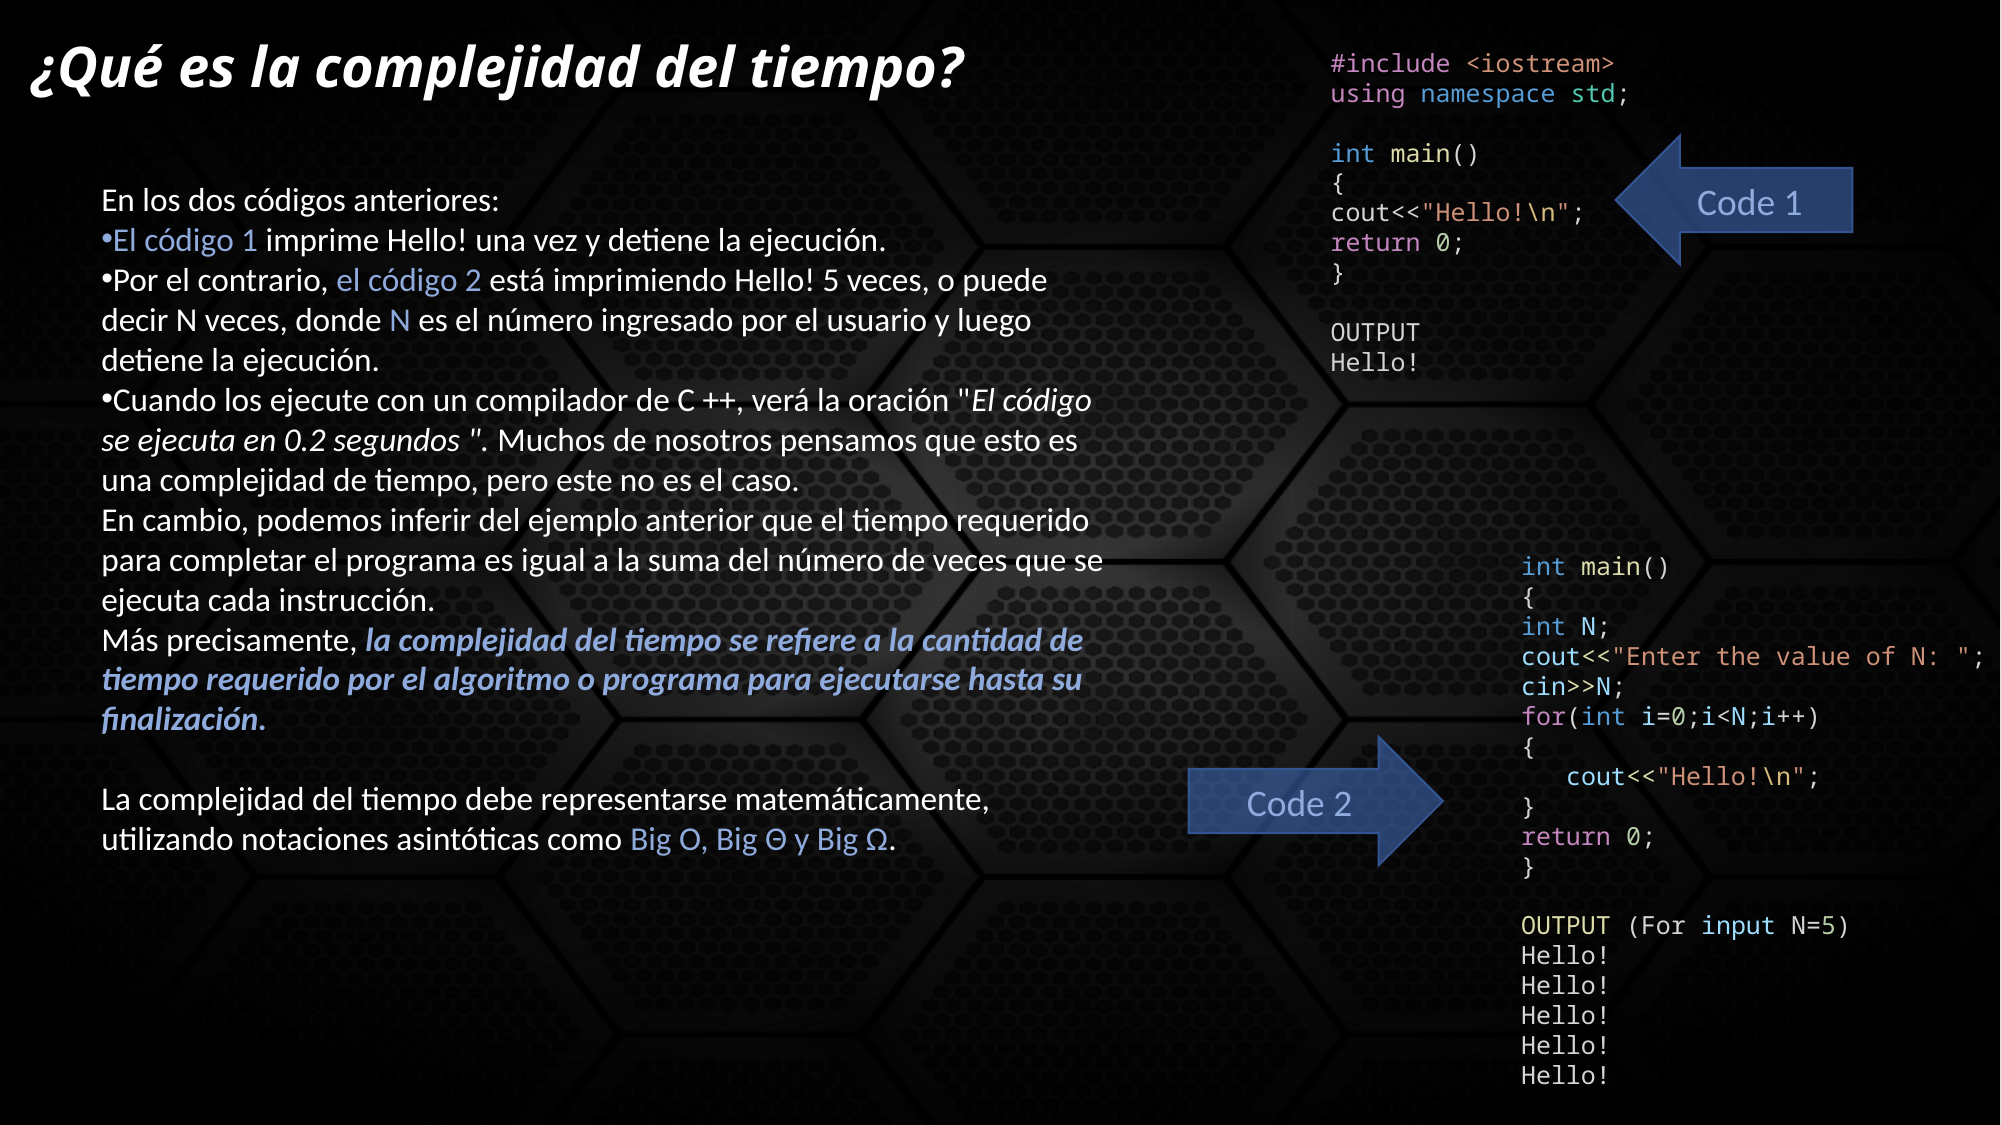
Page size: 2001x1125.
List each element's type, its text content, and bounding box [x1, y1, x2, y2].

text_box int main() { int N; cout<<"Enter the value of N: "; cin>>N; for(int i=0;i<N;i++) { cout<<"Hello!\n"; } return 0; } OUTPUT (For input N=5) Hello! Hello! Hello! Hello! Hello! [1506, 543, 2000, 1097]
text_box ¿Qué es la complejidad del tiempo? [17, 25, 1017, 114]
text_box Code 2 [1187, 734, 1445, 868]
text_box Code 1 [1614, 133, 1854, 267]
picture [0, 0, 2001, 1125]
text_box En los dos códigos anteriores: El código 1 imprime Hello! una vez y detiene la ejecución. Por el contrario, el código 2 está imprimiendo Hello! 5 veces, o puede decir N veces, donde N es el número ingresado por el usuario y luego detiene la ejecución. Cuando los ejecute con un compilador de C ++, verá la oración "El código se ejecuta en 0.2 segundos ". Muchos de nosotros pensamos que esto es una complejidad de tiempo, pero este no es el caso. En cambio, podemos inferir del ejemplo anterior que el tiempo requerido para completar el programa es igual a la suma del número de veces que se ejecuta cada instrucción. Más precisamente, la complejidad del tiempo se refiere a la cantidad de tiempo requerido por el algoritmo o programa para ejecutarse hasta su finalización. La complejidad del tiempo debe representarse matemáticamente, utilizando notaciones asintóticas como Big O, Big Θ y Big Ω. [86, 171, 1126, 985]
text_box #include <iostream> using namespace std; int main() { cout<<"Hello!\n"; return 0; } OUTPUT Hello! [1315, 39, 1816, 384]
